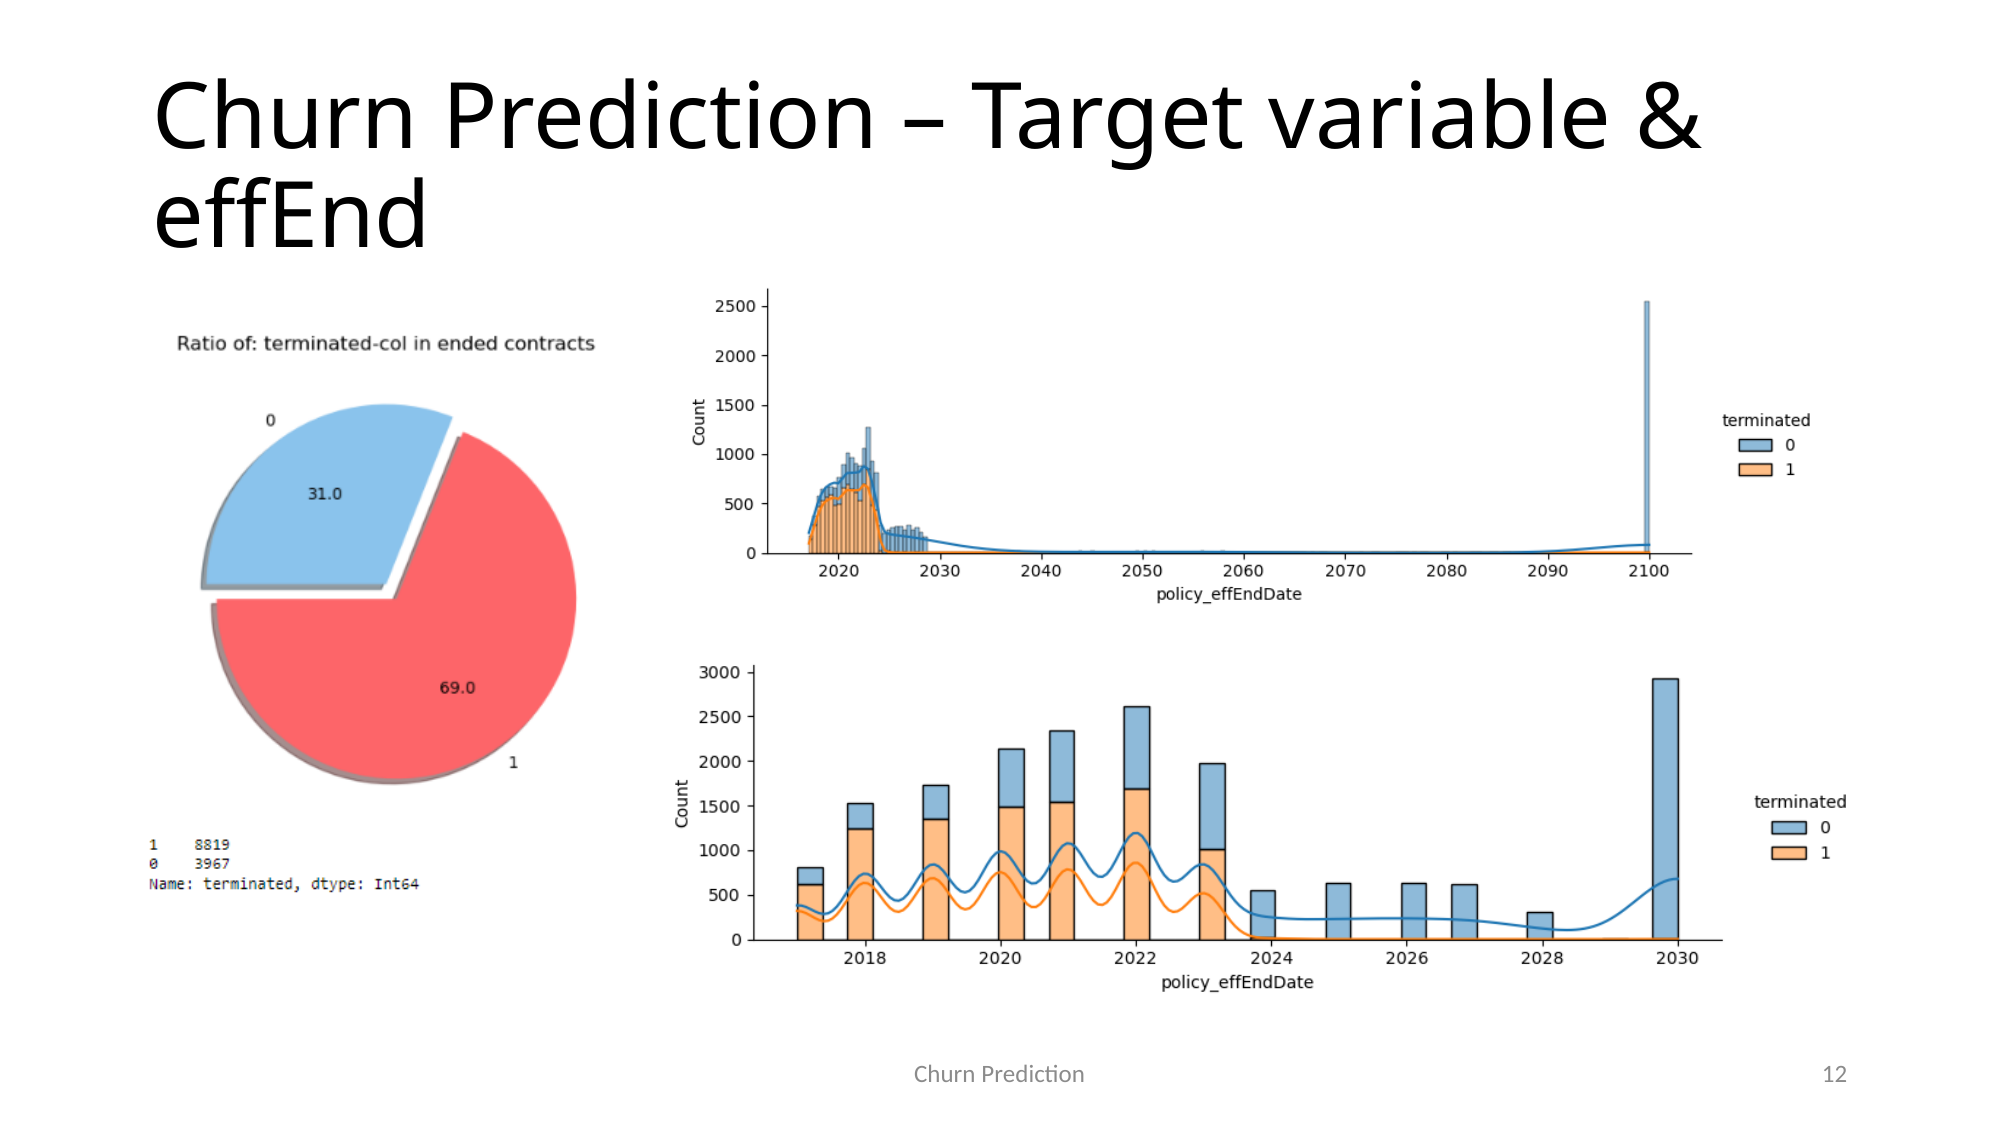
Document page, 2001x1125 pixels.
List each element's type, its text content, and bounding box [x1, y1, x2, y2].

footer Churn Prediction [662, 1042, 1338, 1103]
picture [137, 326, 607, 904]
title Churn Prediction – Target variable & effEnd [137, 59, 1863, 278]
picture [662, 653, 1863, 1004]
slide_number 12 [1412, 1042, 1863, 1103]
picture [680, 277, 1826, 615]
